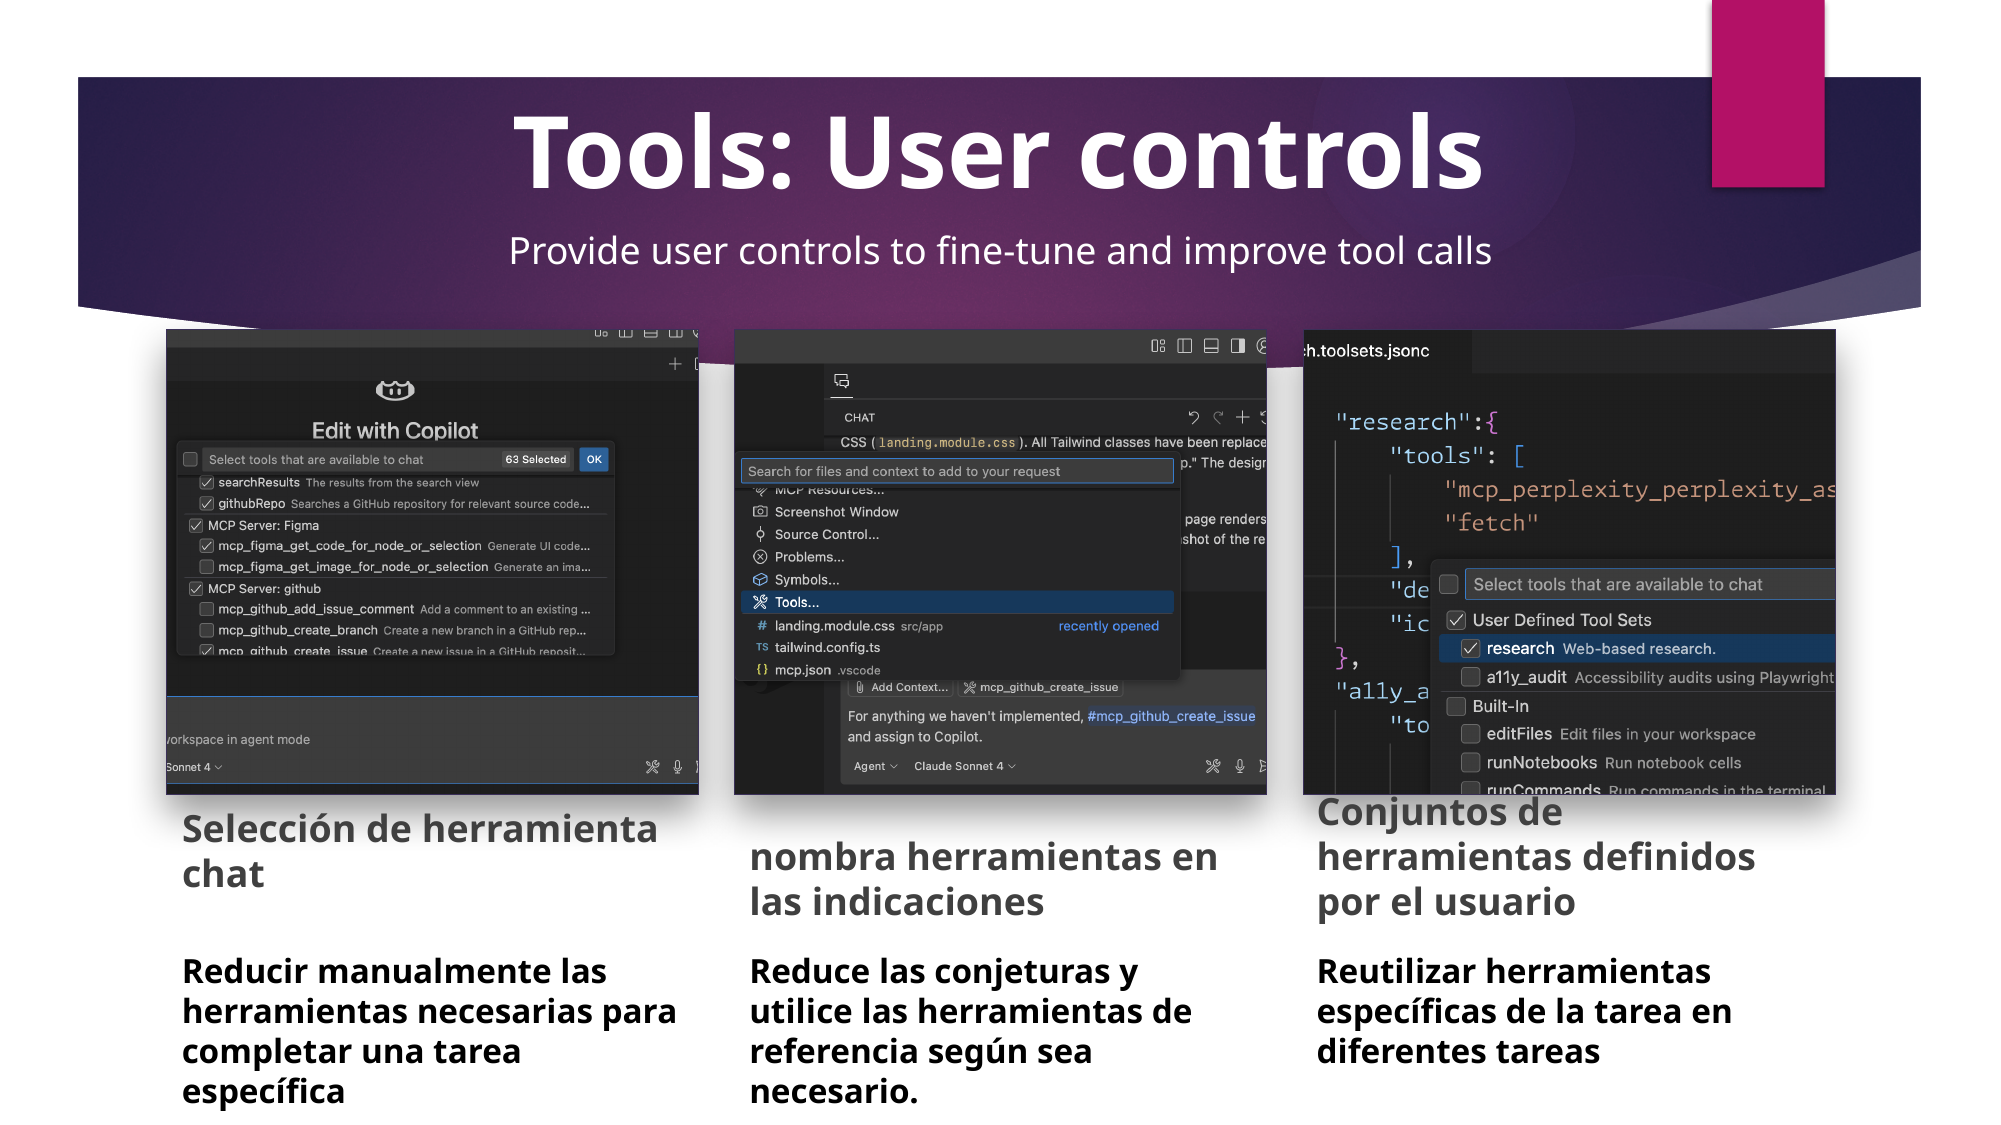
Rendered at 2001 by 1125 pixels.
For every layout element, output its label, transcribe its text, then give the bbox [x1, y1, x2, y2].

list Selección de herramienta chat [167, 828, 699, 904]
list Reducir manualmente las herramientas necesarias para completar una tarea específica [166, 942, 699, 1093]
list nombra herramientas en las indicaciones [734, 855, 1266, 931]
title Tools: User controls [166, 45, 1834, 216]
picture [1303, 329, 1836, 795]
picture [166, 329, 699, 795]
list Provide user controls to fine-tune and improve tool calls [167, 219, 1835, 288]
list Conjuntos de herramientas definidos por el usuario [1301, 855, 1833, 931]
list Reduce las conjeturas y utilice las herramientas de referencia según sea necesario. [734, 942, 1266, 1093]
picture [734, 329, 1267, 795]
list Reutilizar herramientas específicas de la tarea en diferentes tareas [1301, 942, 1833, 1093]
